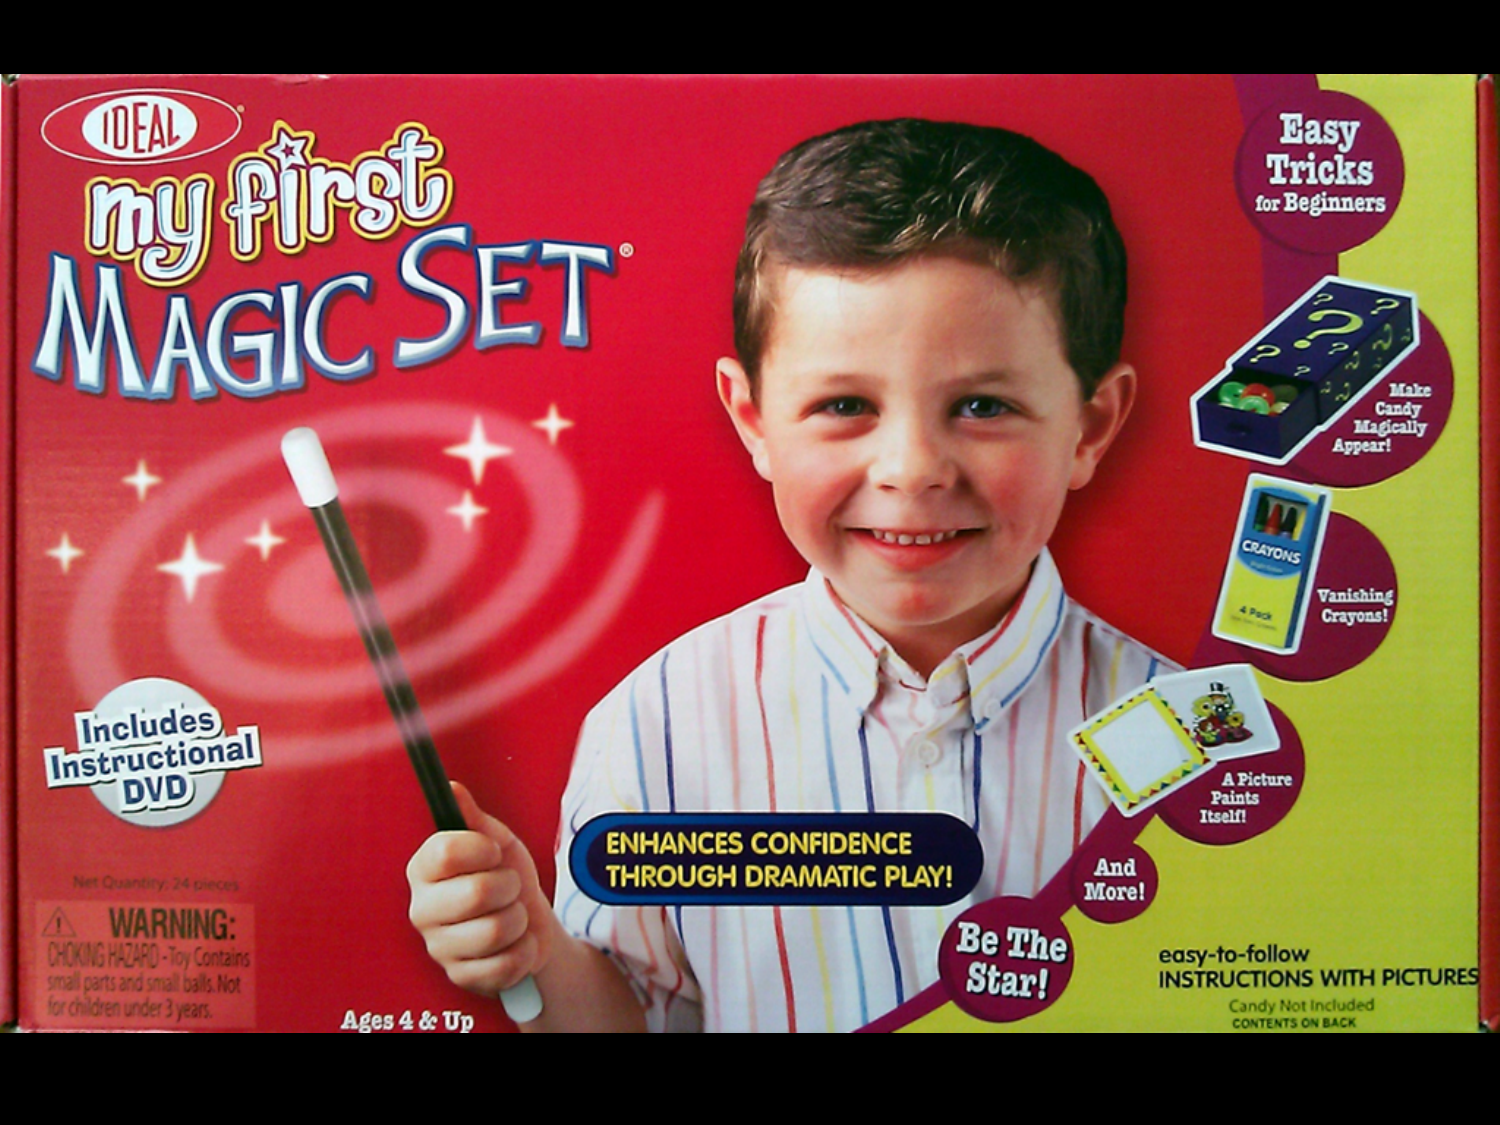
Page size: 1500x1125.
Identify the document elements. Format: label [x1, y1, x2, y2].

picture [0, 74, 1500, 1033]
